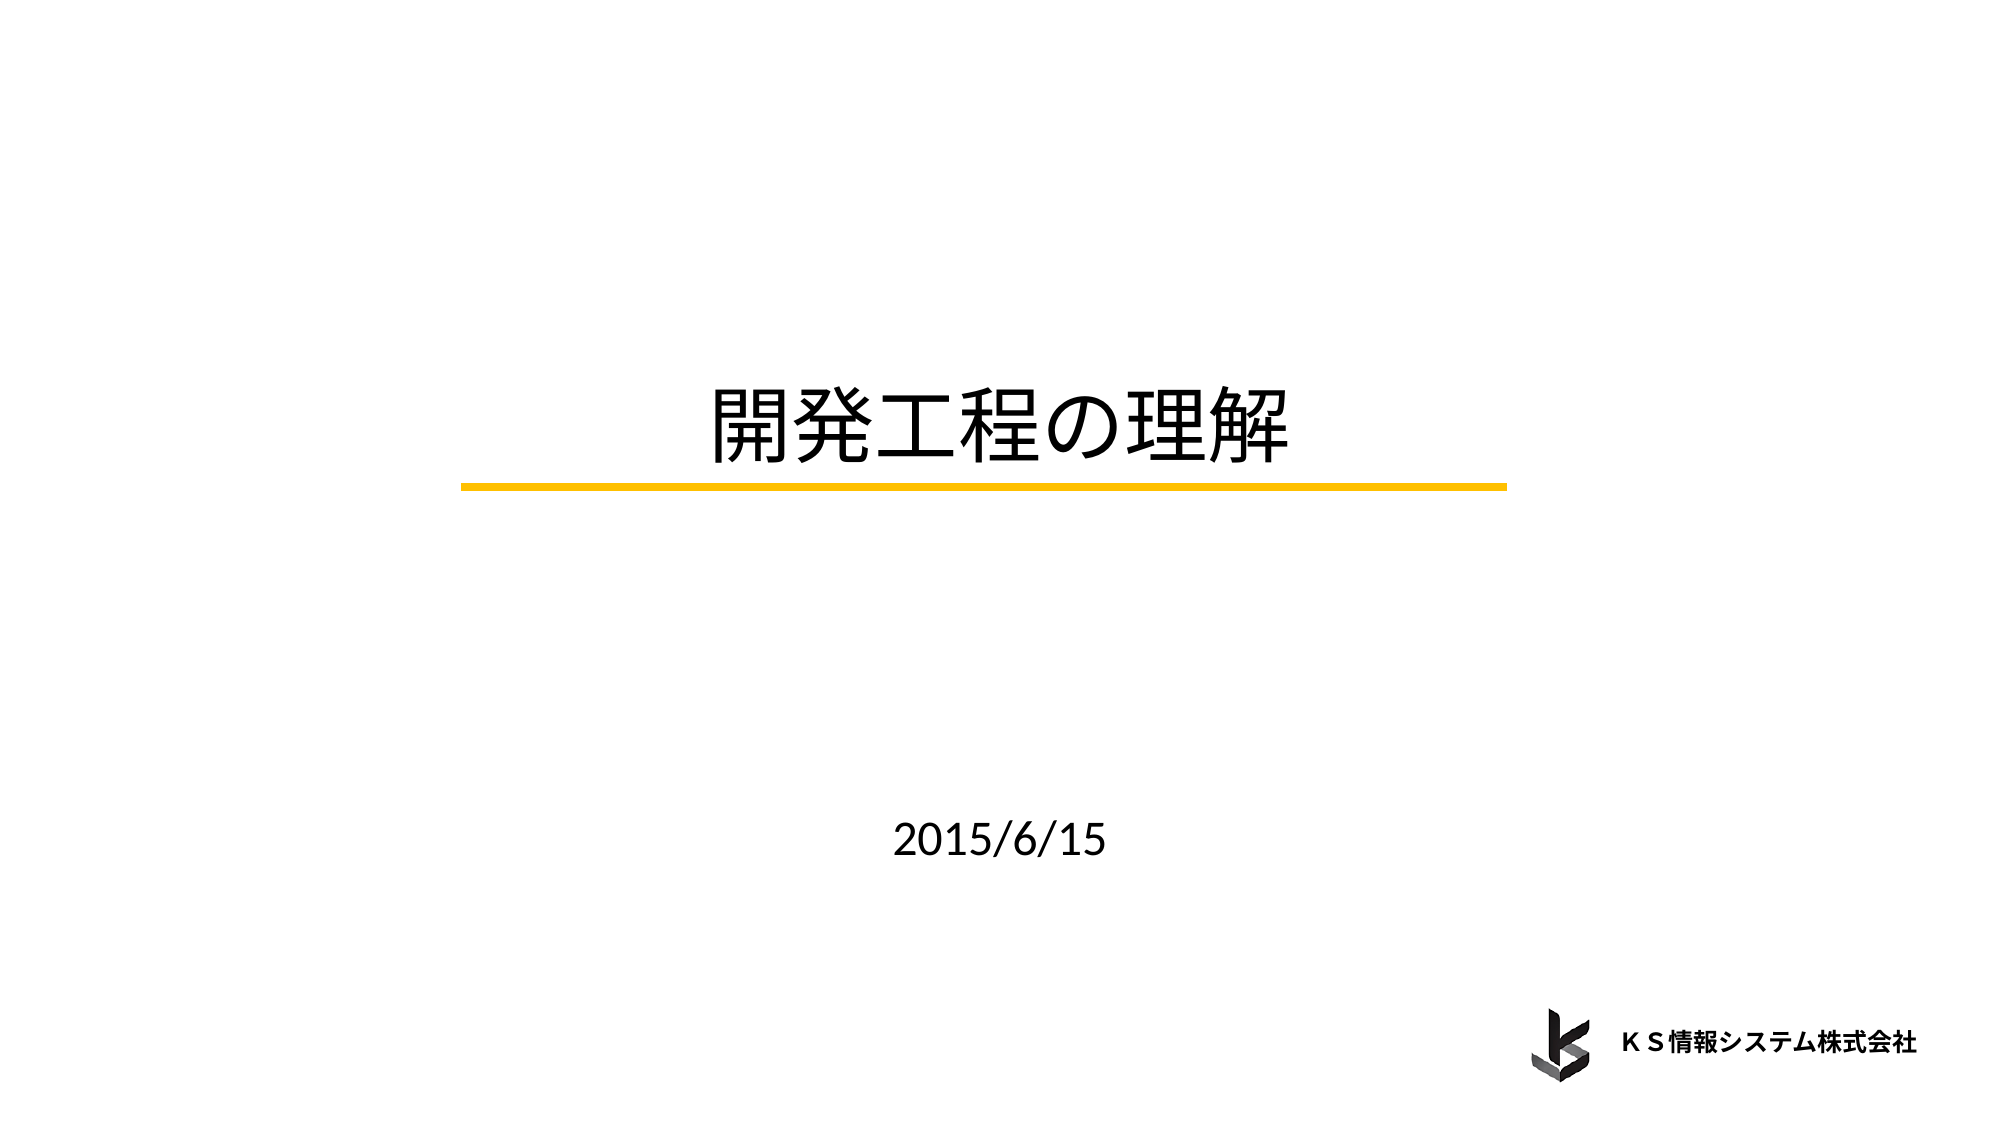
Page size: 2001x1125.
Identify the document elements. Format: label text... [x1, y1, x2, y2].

subtitle 2015/6/15 [249, 648, 1750, 921]
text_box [1527, 1007, 1969, 1090]
title 開発工程の理解 [249, 202, 1750, 482]
